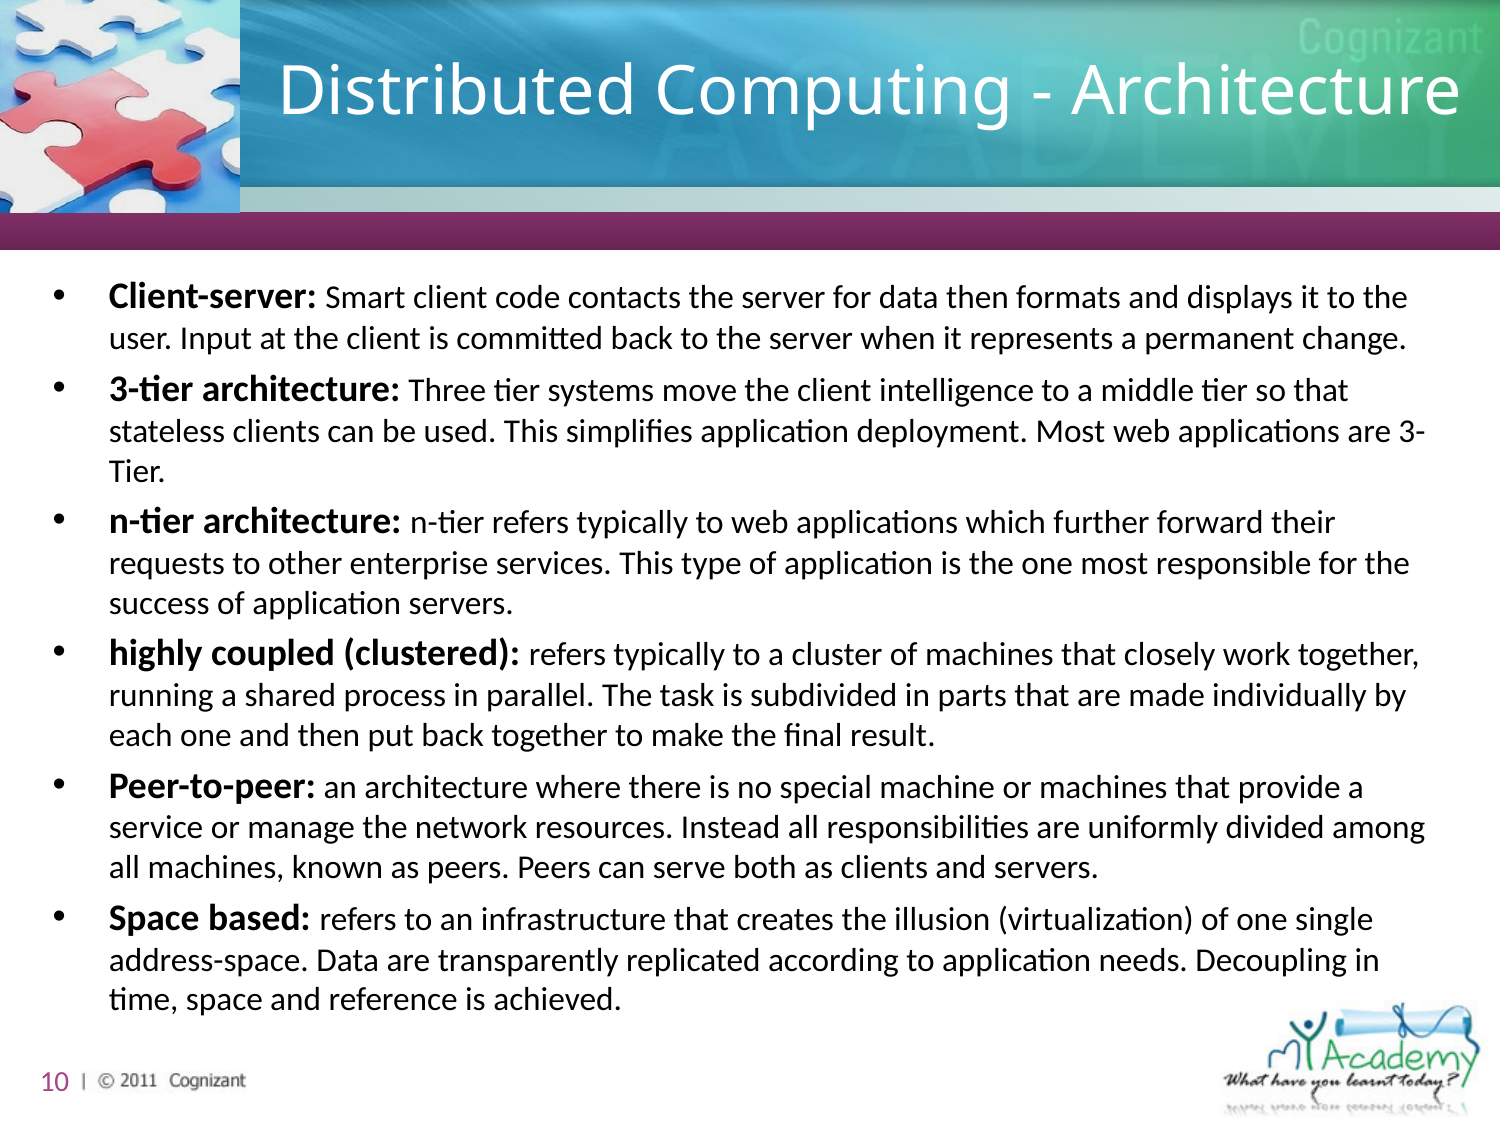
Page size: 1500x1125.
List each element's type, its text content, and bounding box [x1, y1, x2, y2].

picture [0, 0, 1500, 213]
picture [0, 250, 1500, 1125]
slide_number 10 [24, 1054, 100, 1100]
list Client-server: Smart client code contacts the server for data then formats and displays it to the user. Input at the client is committed back to the server when it represents a permanent change. 3-tier architecture: Three tier systems move the client intelligence to a middle tier so that stateless clients can be used. This simplifies application deployment. Most web applications are 3-Tier. n-tier architecture: n-tier refers typically to web applications which further forward their requests to other enterprise services. This type of application is the one most responsible for the success of application servers. highly coupled (clustered): refers typically to a cluster of machines that closely work together, running a shared process in parallel. The task is subdivided in parts that are made individually by each one and then put back together to make the final result. Peer-to-peer: an architecture where there is no special machine or machines that provide a service or manage the network resources. Instead all responsibilities are uniformly divided among all machines, known as peers. Peers can serve both as clients and servers. Space based: refers to an infrastructure that creates the illusion (virtualization) of one single address-space. Data are transparently replicated according to application needs. Decoupling in time, space and reference is achieved. [37, 263, 1463, 1076]
title Distributed Computing - Architecture [262, 0, 1500, 175]
